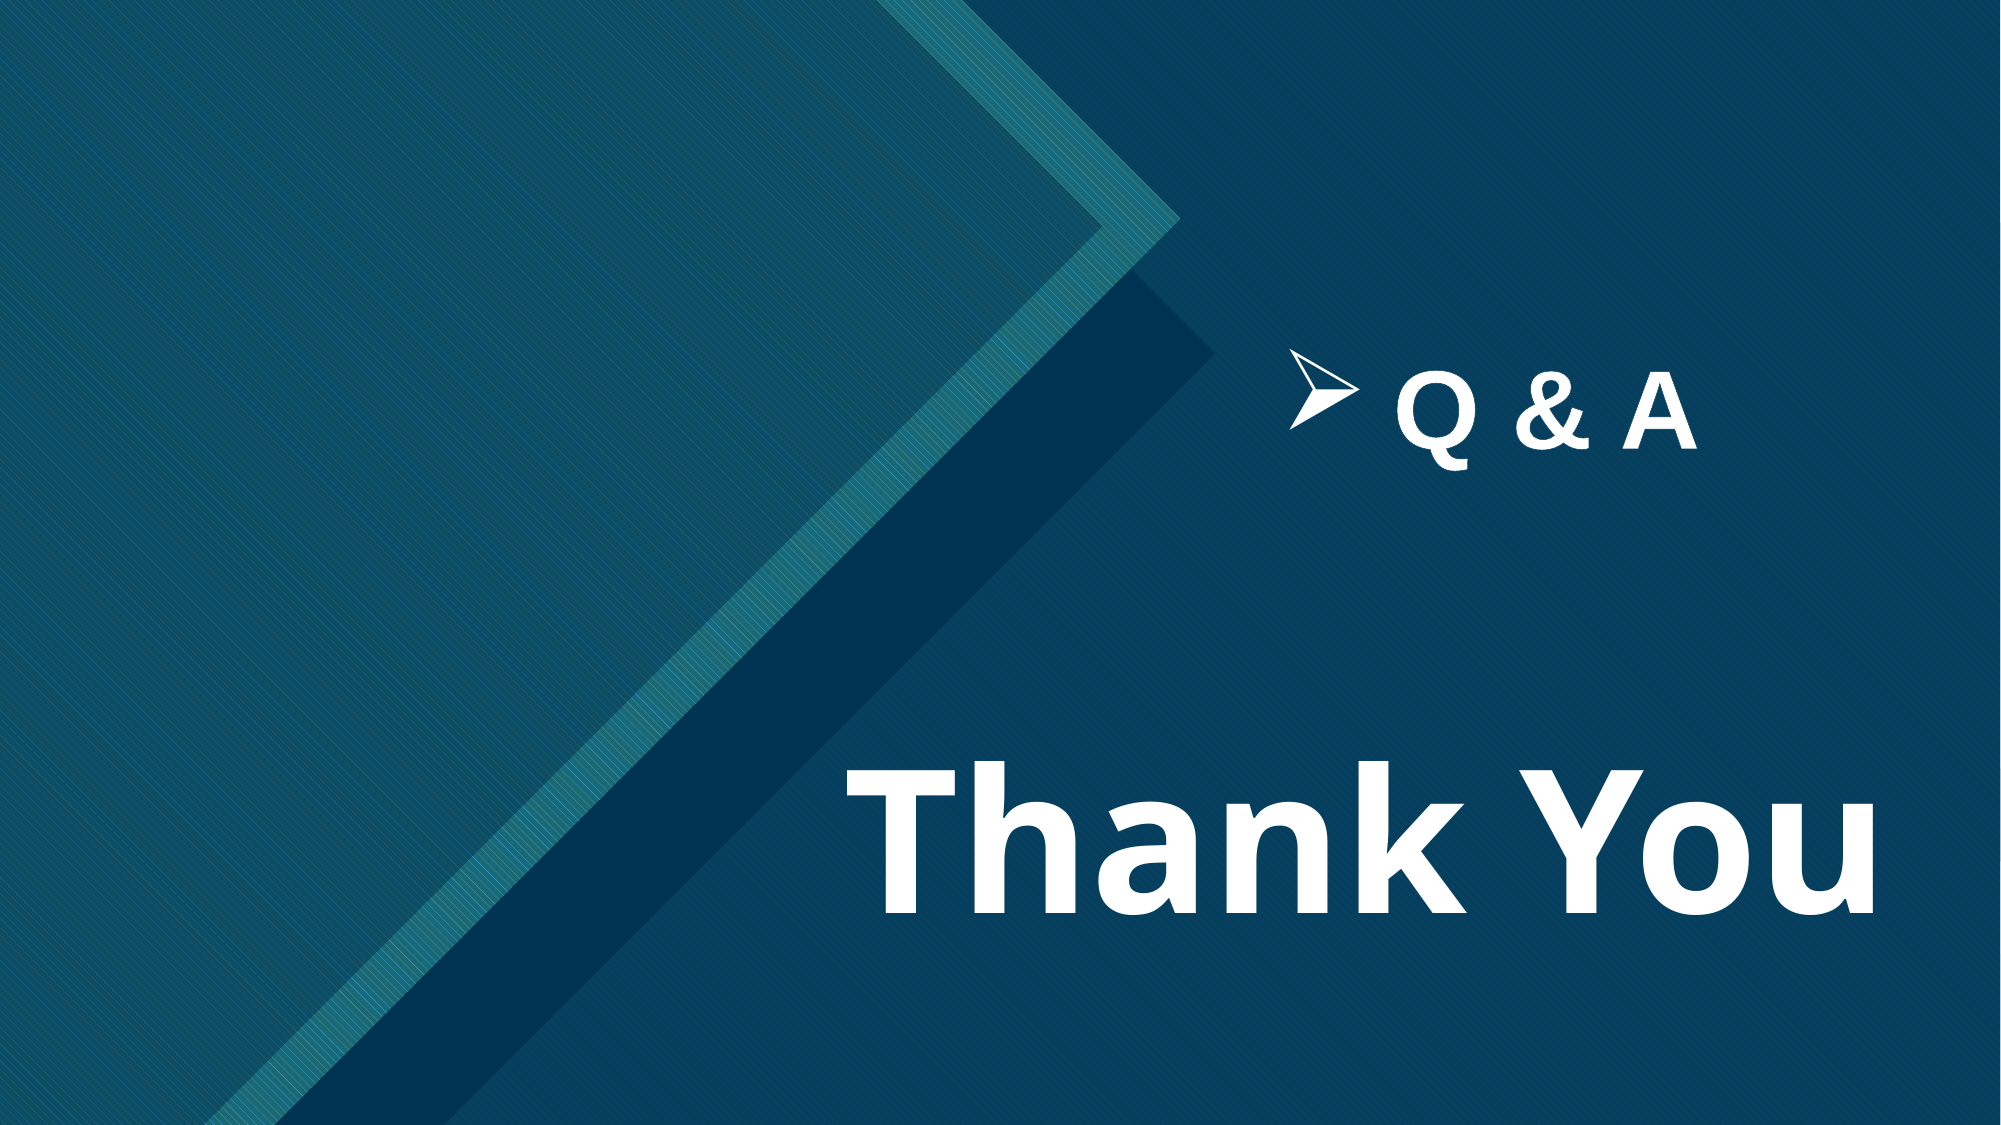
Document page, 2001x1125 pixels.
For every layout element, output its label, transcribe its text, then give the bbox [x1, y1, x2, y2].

title Thank You [829, 746, 1908, 951]
text_box Q & A [1264, 328, 1716, 479]
